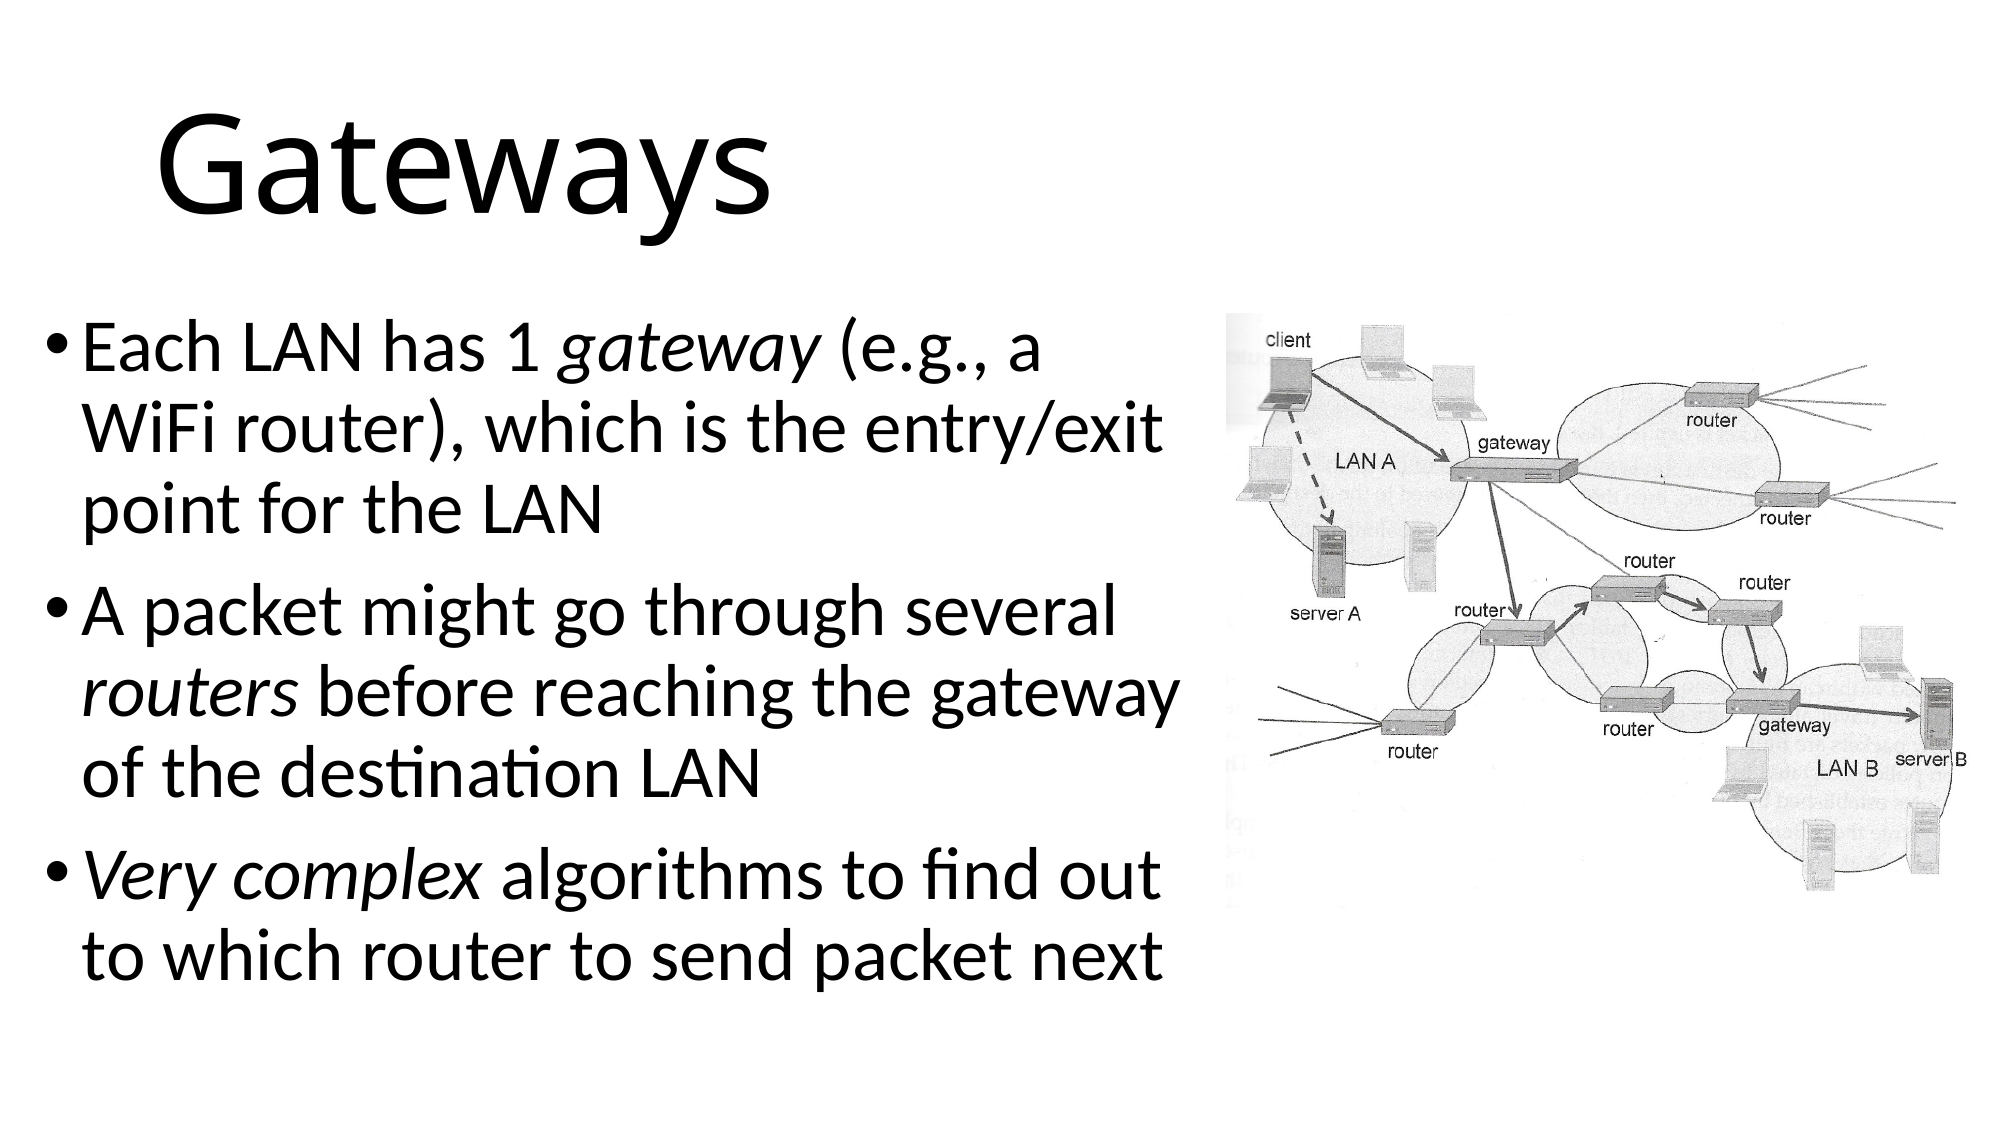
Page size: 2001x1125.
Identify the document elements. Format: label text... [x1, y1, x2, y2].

title Gateways [137, 59, 1863, 278]
list Each LAN has 1 gateway (e.g., a WiFi router), which is the entry/exit point for the LAN A packet might go through several routers before reaching the gateway of the destination LAN Very complex algorithms to find out to which router to send packet next [29, 299, 1211, 1094]
picture [1226, 313, 1981, 908]
